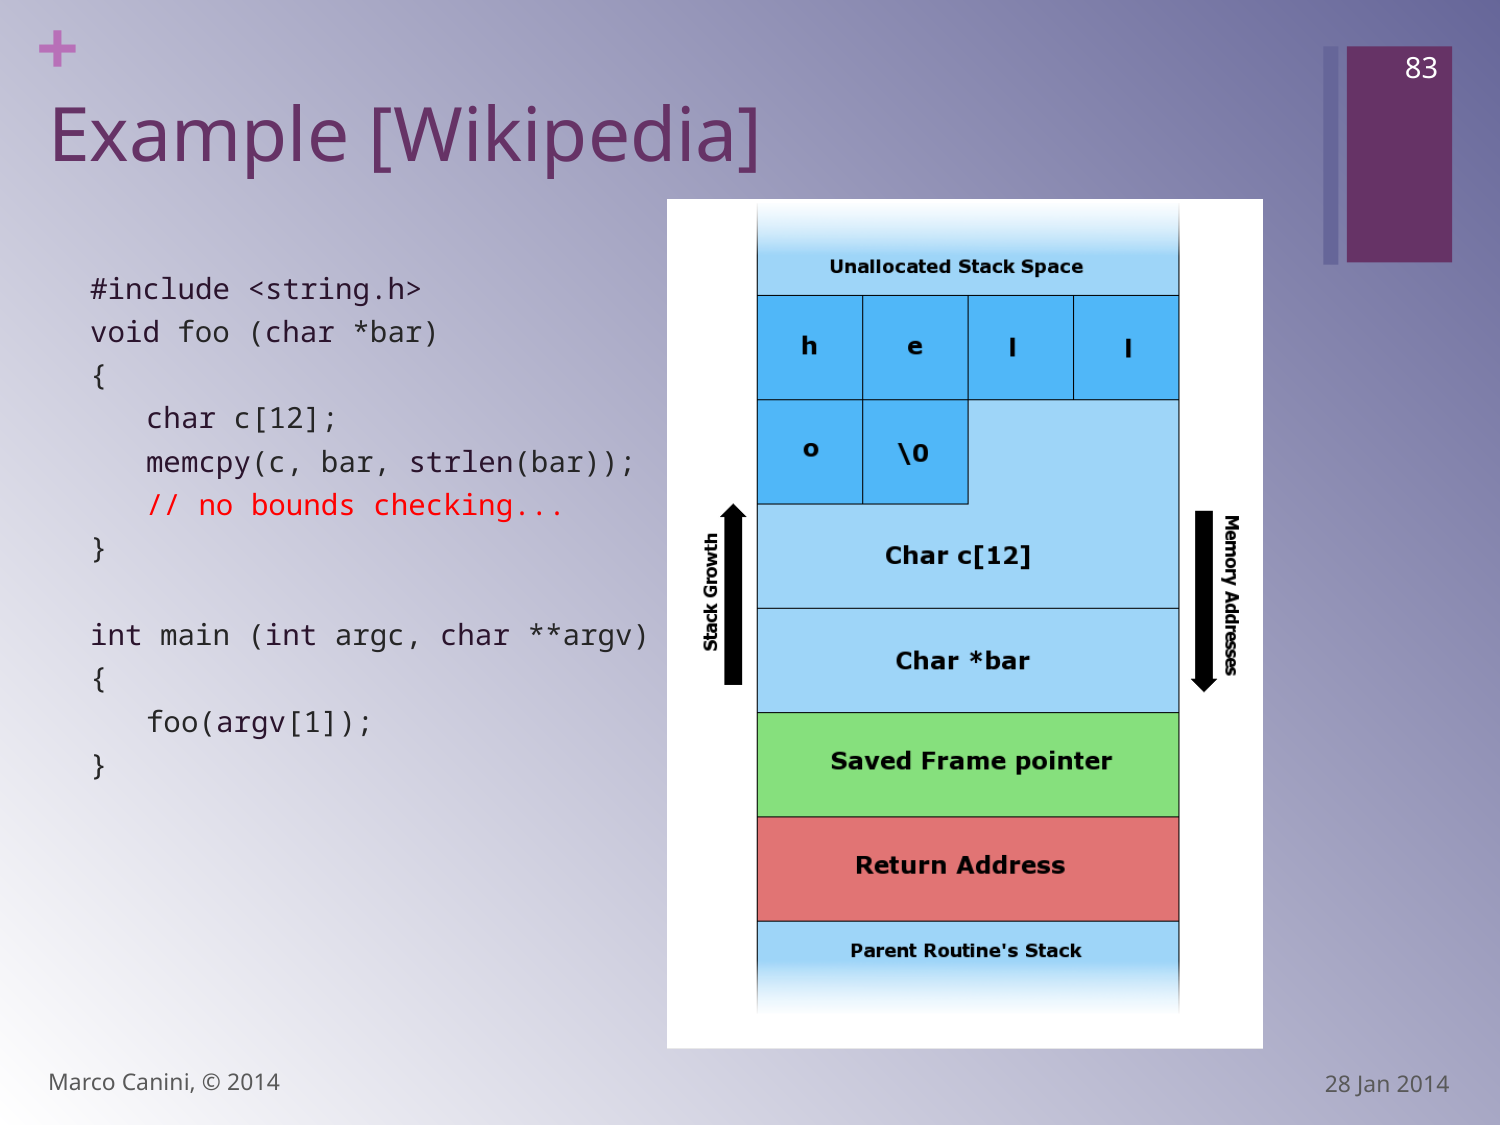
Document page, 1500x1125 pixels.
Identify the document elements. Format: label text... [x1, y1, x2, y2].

footer Marco Canini, © 2014 [33, 1053, 1038, 1114]
slide_number 83 [1362, 39, 1454, 100]
picture [667, 199, 1263, 1051]
title Example [Wikipedia] [33, 79, 1322, 263]
list #include <string.h> void foo (char *bar) { char c[12]; memcpy(c, bar, strlen(bar)); // no bounds checking... } int main (int argc, char **argv) { foo(argv[1]); } [75, 262, 660, 863]
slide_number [1114, 1053, 1465, 1114]
